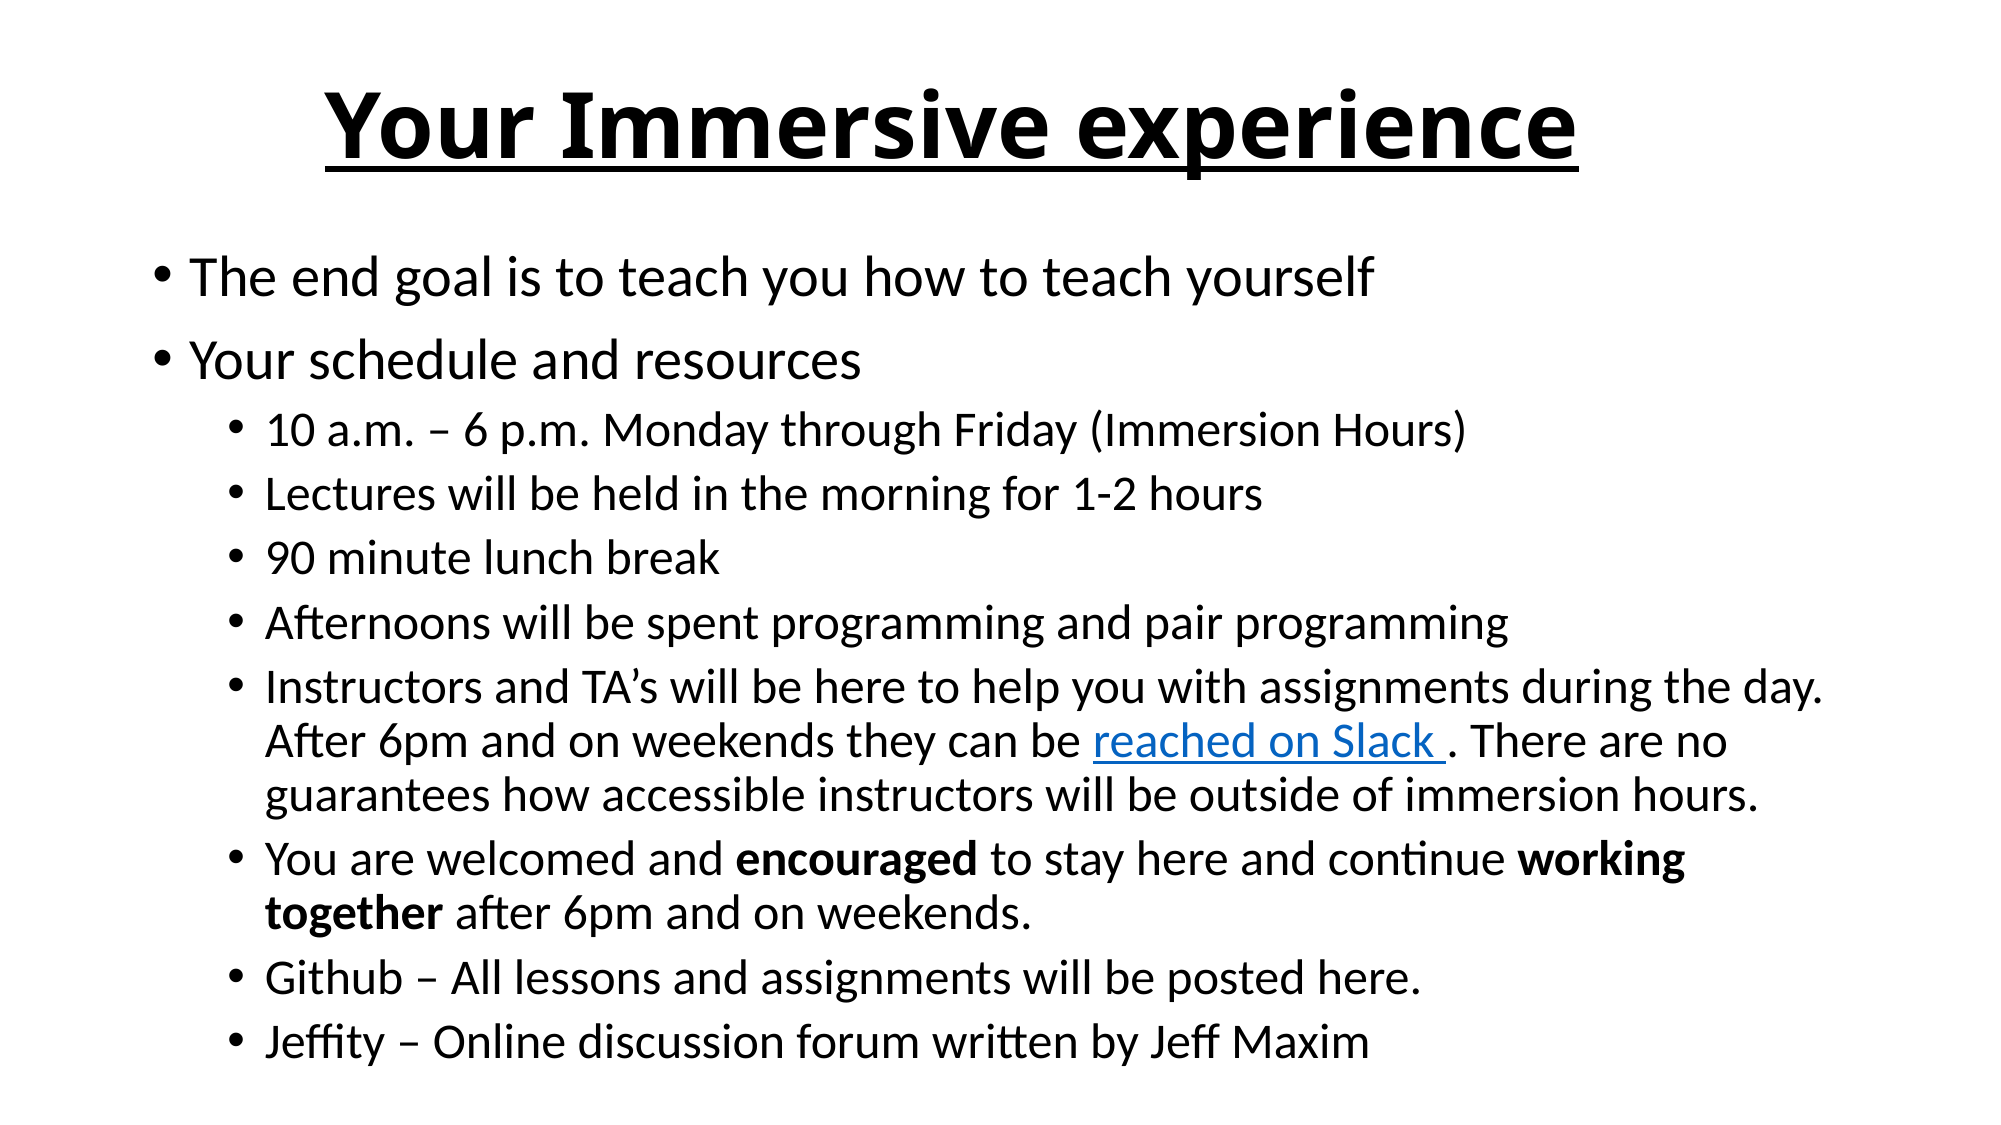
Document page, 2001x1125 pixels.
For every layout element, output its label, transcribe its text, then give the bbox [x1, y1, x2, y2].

list The end goal is to teach you how to teach yourself Your schedule and resources 10 a.m. – 6 p.m. Monday through Friday (Immersion Hours) Lectures will be held in the morning for 1-2 hours 90 minute lunch break Afternoons will be spent programming and pair programming Instructors and TA’s will be here to help you with assignments during the day. After 6pm and on weekends they can be reached on Slack . There are no guarantees how accessible instructors will be outside of immersion hours. You are welcomed and encouraged to stay here and continue working together after 6pm and on weekends. Github – All lessons and assignments will be posted here. Jeffity – Online discussion forum written by Jeff Maxim [137, 238, 1863, 1093]
title Your Immersive experience [137, 19, 1863, 238]
